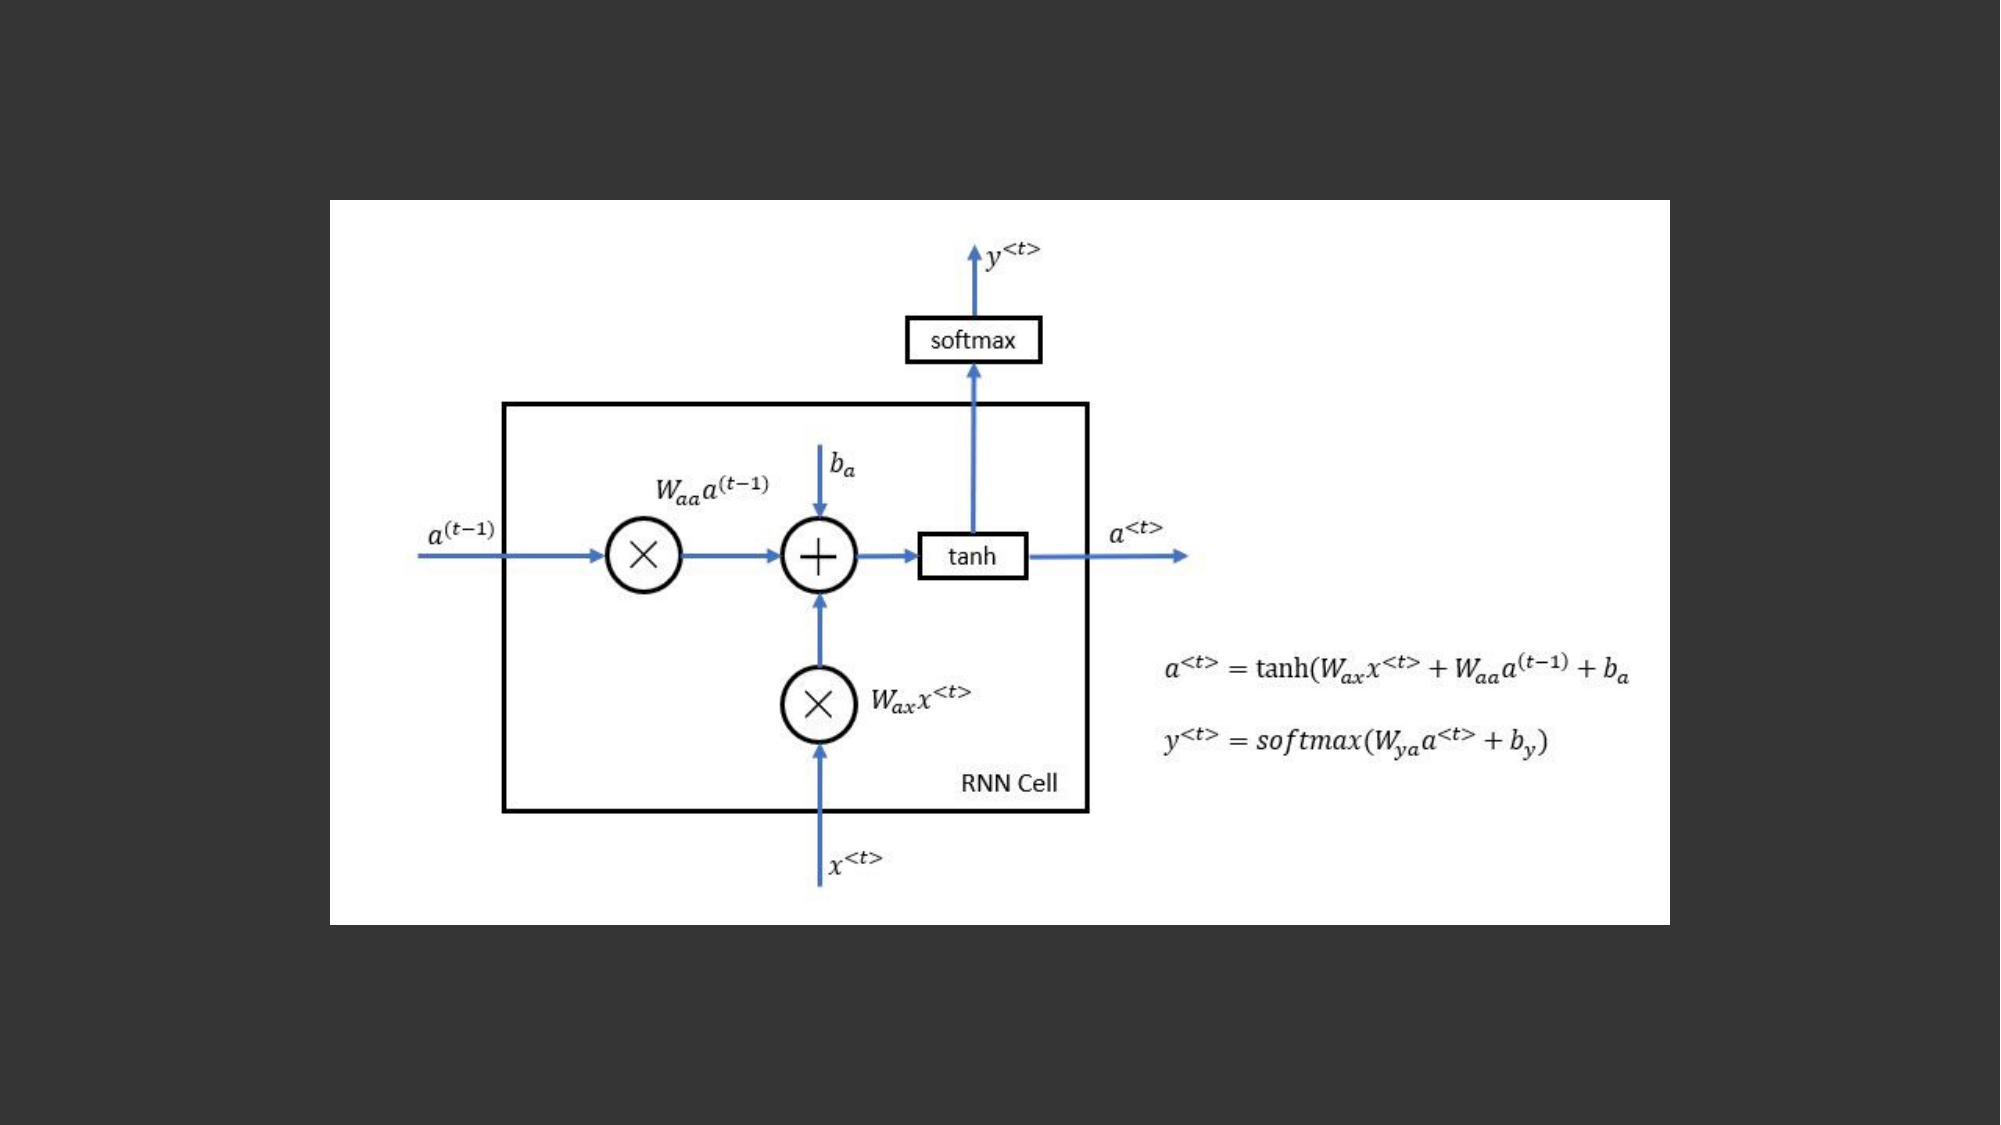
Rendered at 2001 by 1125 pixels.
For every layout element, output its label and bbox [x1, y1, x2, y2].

picture [330, 200, 1670, 925]
